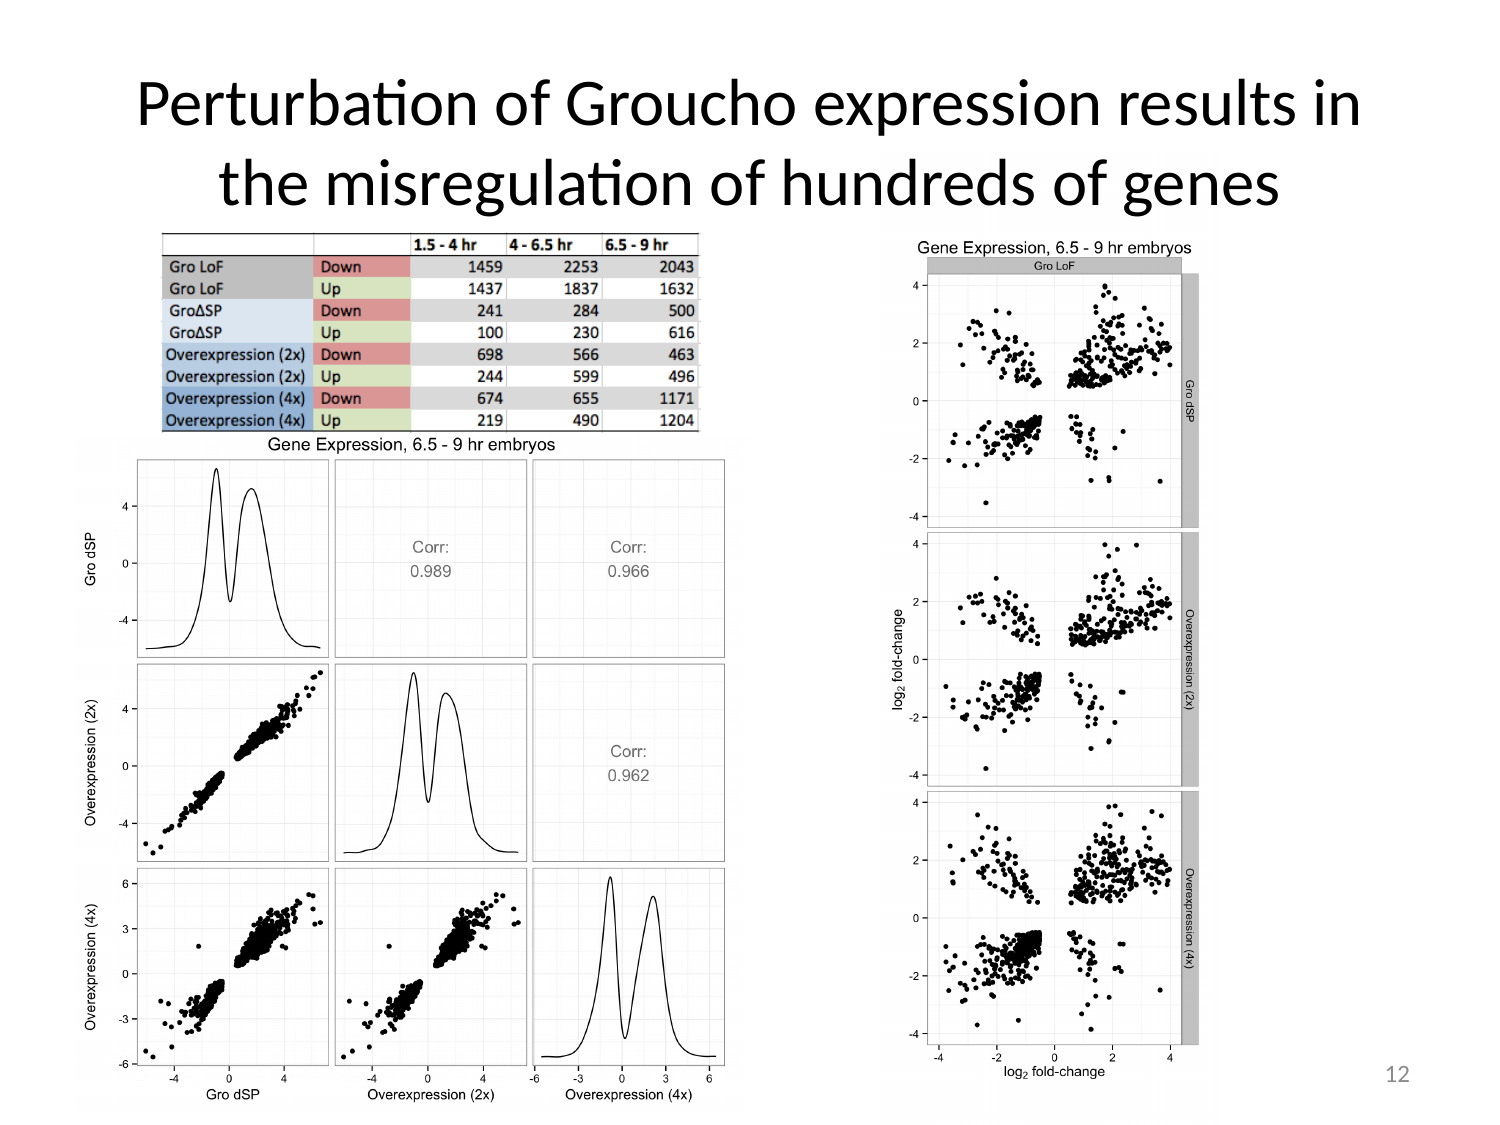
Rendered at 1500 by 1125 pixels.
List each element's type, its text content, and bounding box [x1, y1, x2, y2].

picture [73, 231, 752, 1112]
title Perturbation of Groucho expression results in the misregulation of hundreds of genes [75, 45, 1425, 233]
slide_number 12 [1223, 1042, 1425, 1103]
picture [879, 152, 1217, 1125]
